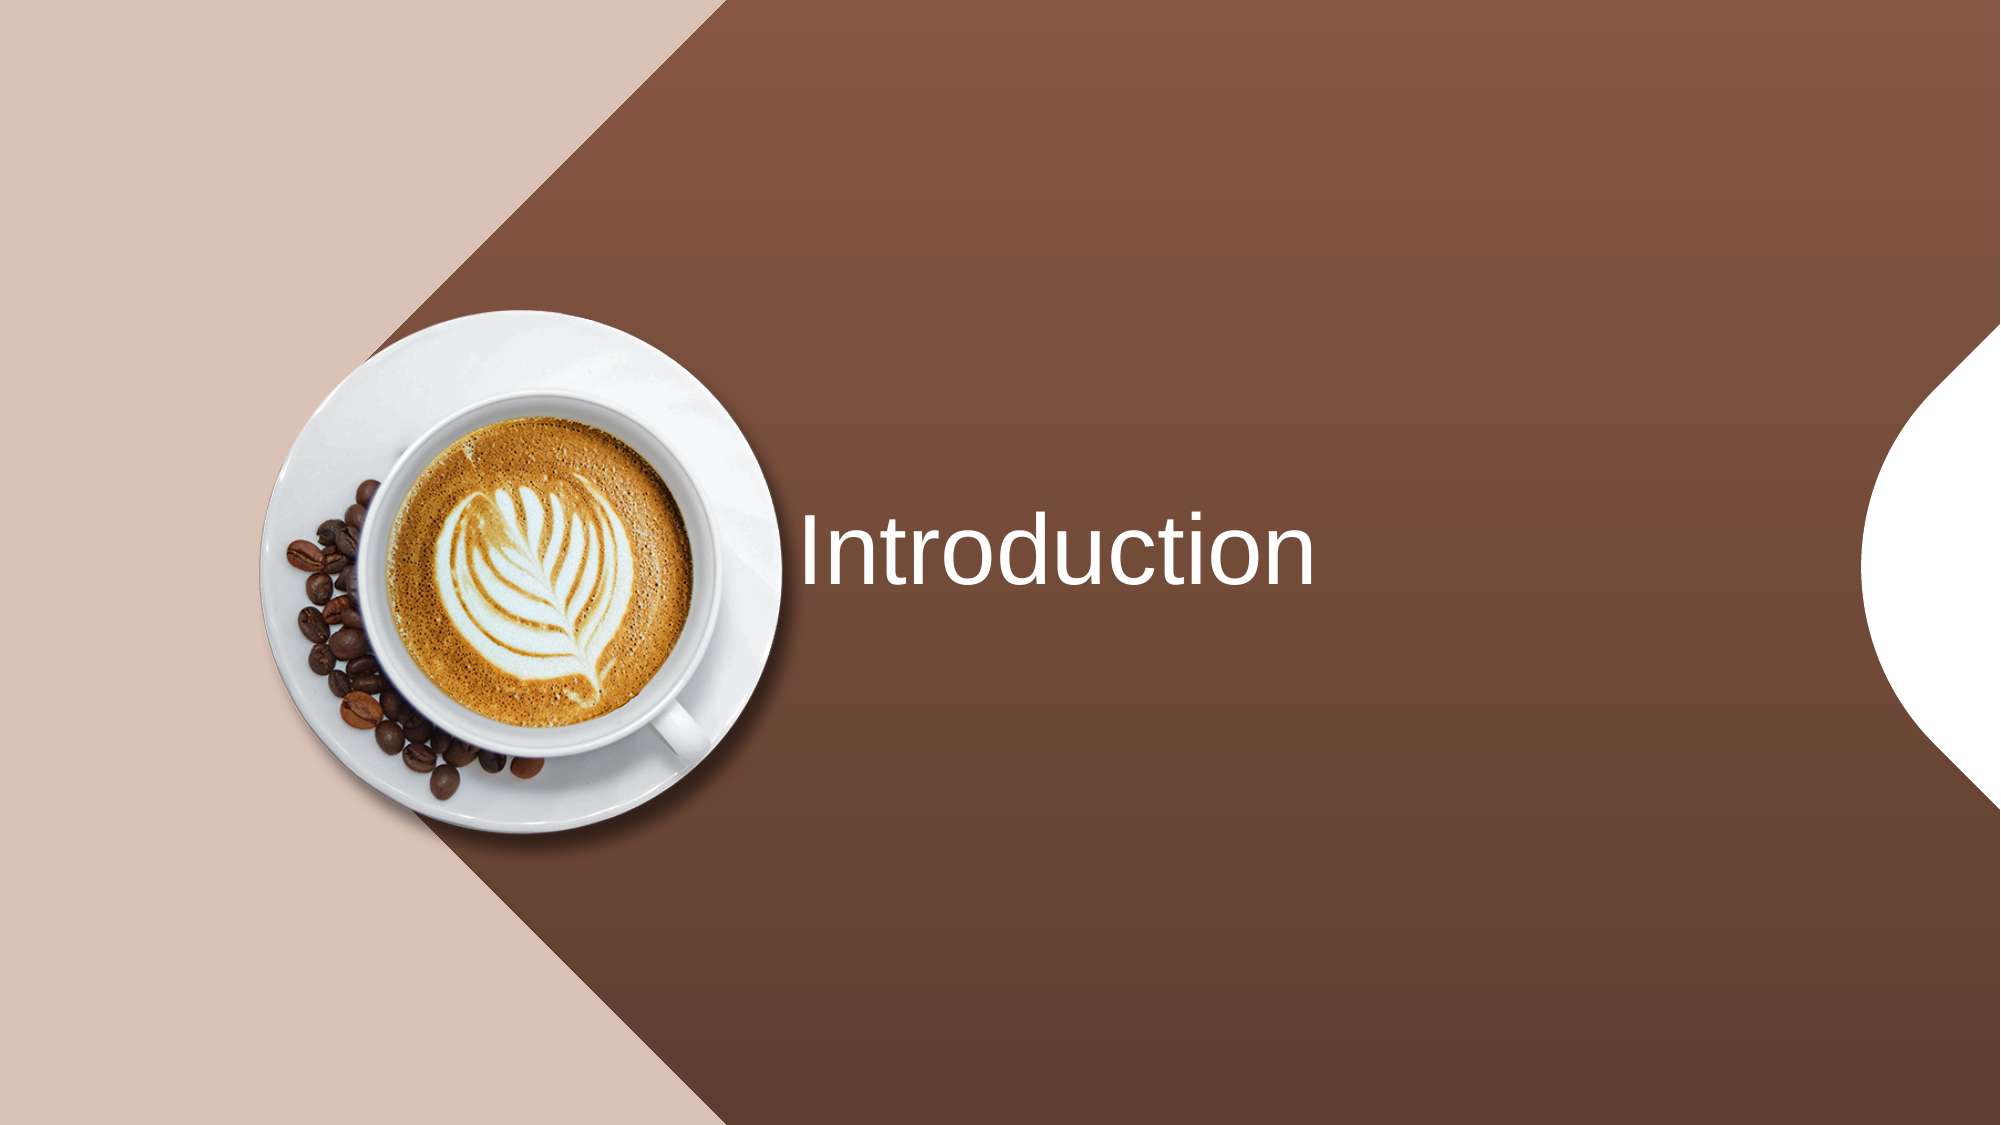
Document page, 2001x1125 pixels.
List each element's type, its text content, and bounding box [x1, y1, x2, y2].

picture [255, 310, 809, 867]
text_box Introduction [809, 476, 1928, 612]
